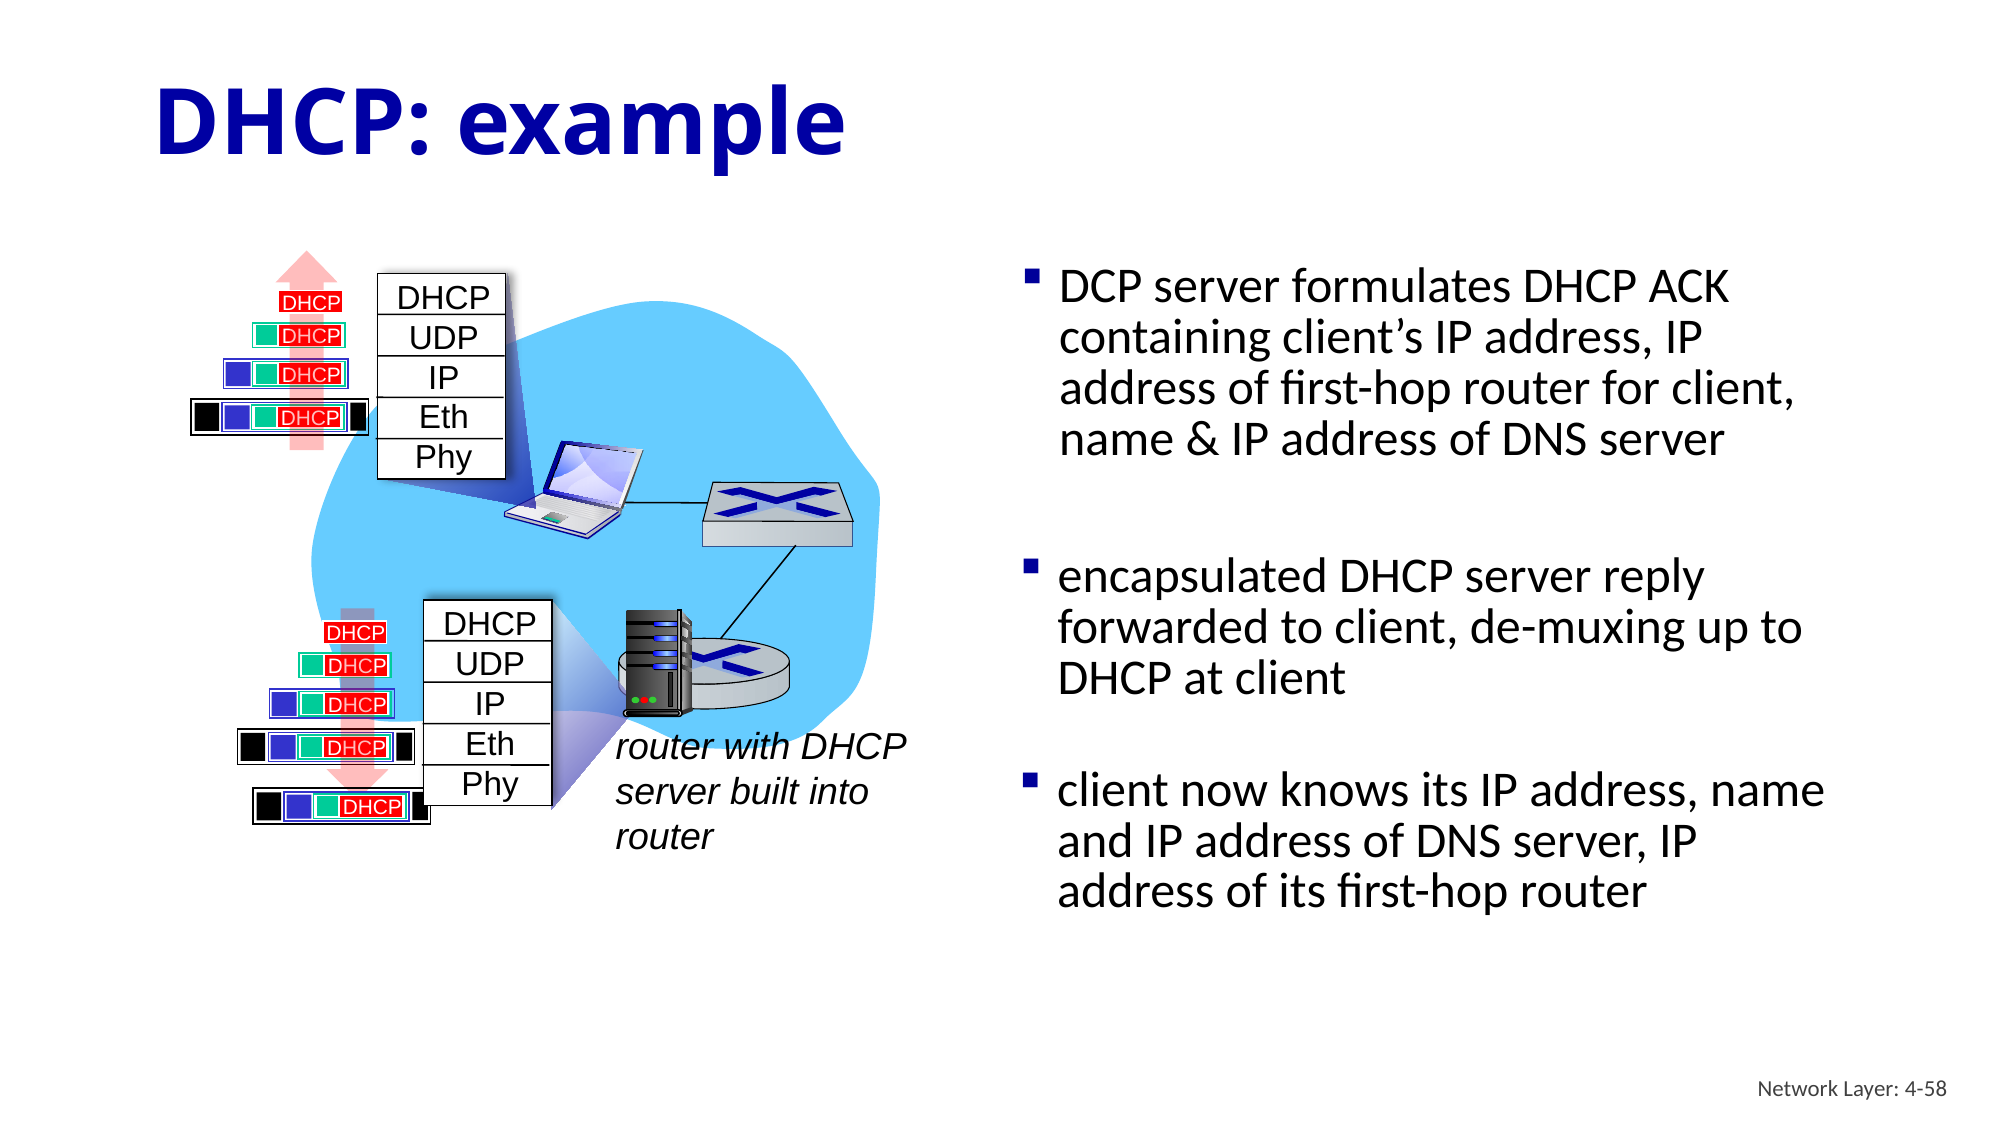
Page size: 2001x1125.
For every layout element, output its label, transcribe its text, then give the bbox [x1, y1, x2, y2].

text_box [237, 608, 415, 800]
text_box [623, 610, 693, 717]
text_box encapsulated DHCP server reply forwarded to client, de-muxing up to DHCP at client [1004, 544, 1858, 757]
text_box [191, 250, 369, 451]
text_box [311, 612, 401, 653]
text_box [503, 440, 644, 542]
text_box [311, 301, 880, 722]
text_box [693, 638, 790, 709]
text_box client now knows its IP address, name and IP address of DNS server, IP address of its first-hop router [1003, 757, 1858, 982]
title DHCP: example [137, 51, 1863, 198]
text_box router with DHCP server built into router [600, 714, 931, 865]
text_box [702, 482, 854, 547]
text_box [375, 268, 536, 509]
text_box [421, 594, 638, 811]
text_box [253, 786, 431, 827]
text_box DCP server formulates DHCP ACK containing client’s IP address, IP address of first-hop router for client, name & IP address of DNS server [1005, 253, 1862, 513]
slide_number Network Layer: 4-58 [1512, 1056, 1963, 1117]
